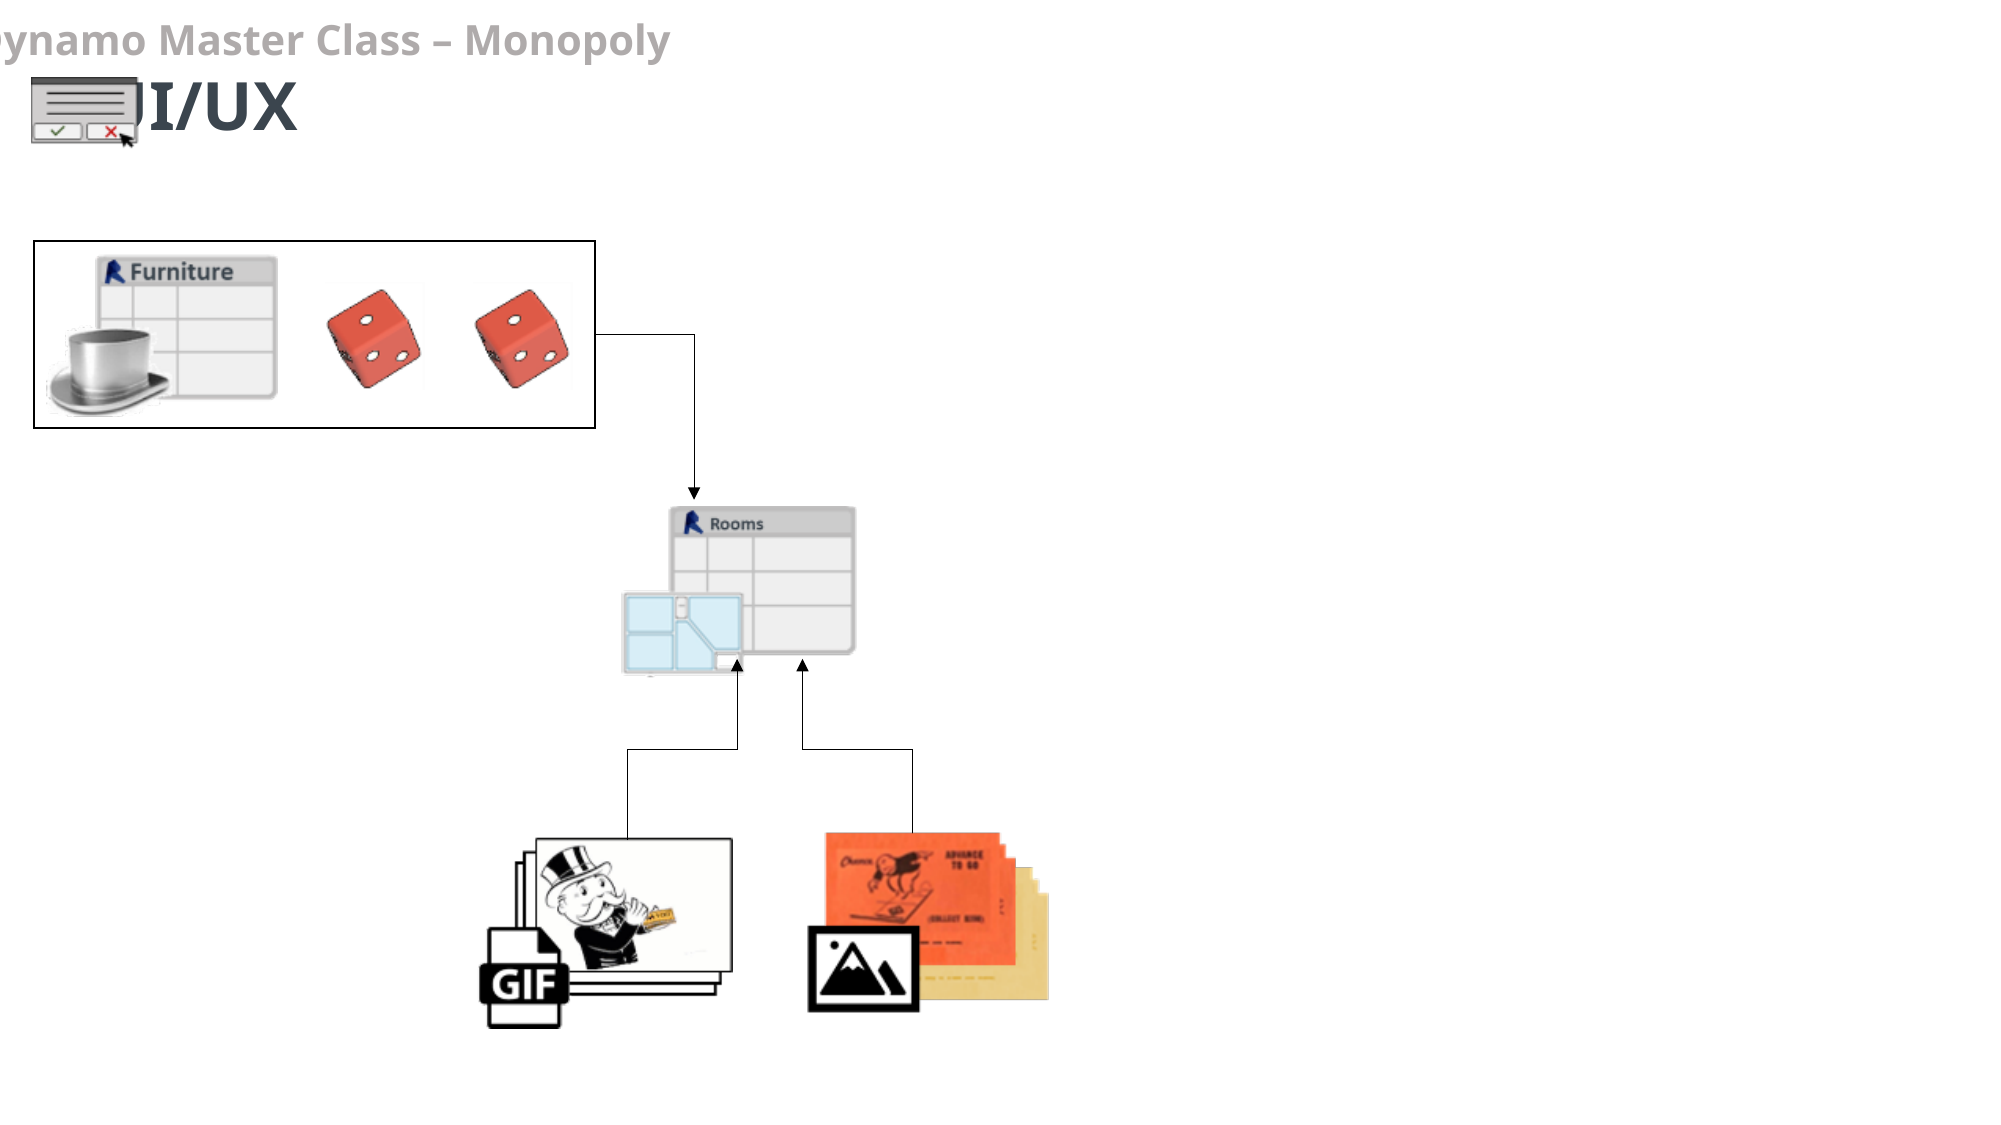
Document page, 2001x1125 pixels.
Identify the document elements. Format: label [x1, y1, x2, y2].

picture [325, 282, 425, 390]
text_box [8, 6, 636, 153]
text_box [33, 240, 596, 429]
picture [806, 808, 1060, 1019]
picture [605, 493, 888, 694]
text_box [766, 694, 948, 805]
picture [473, 282, 573, 390]
text_box [595, 334, 695, 500]
picture [473, 799, 738, 1029]
picture [33, 249, 296, 428]
text_box [591, 694, 766, 805]
